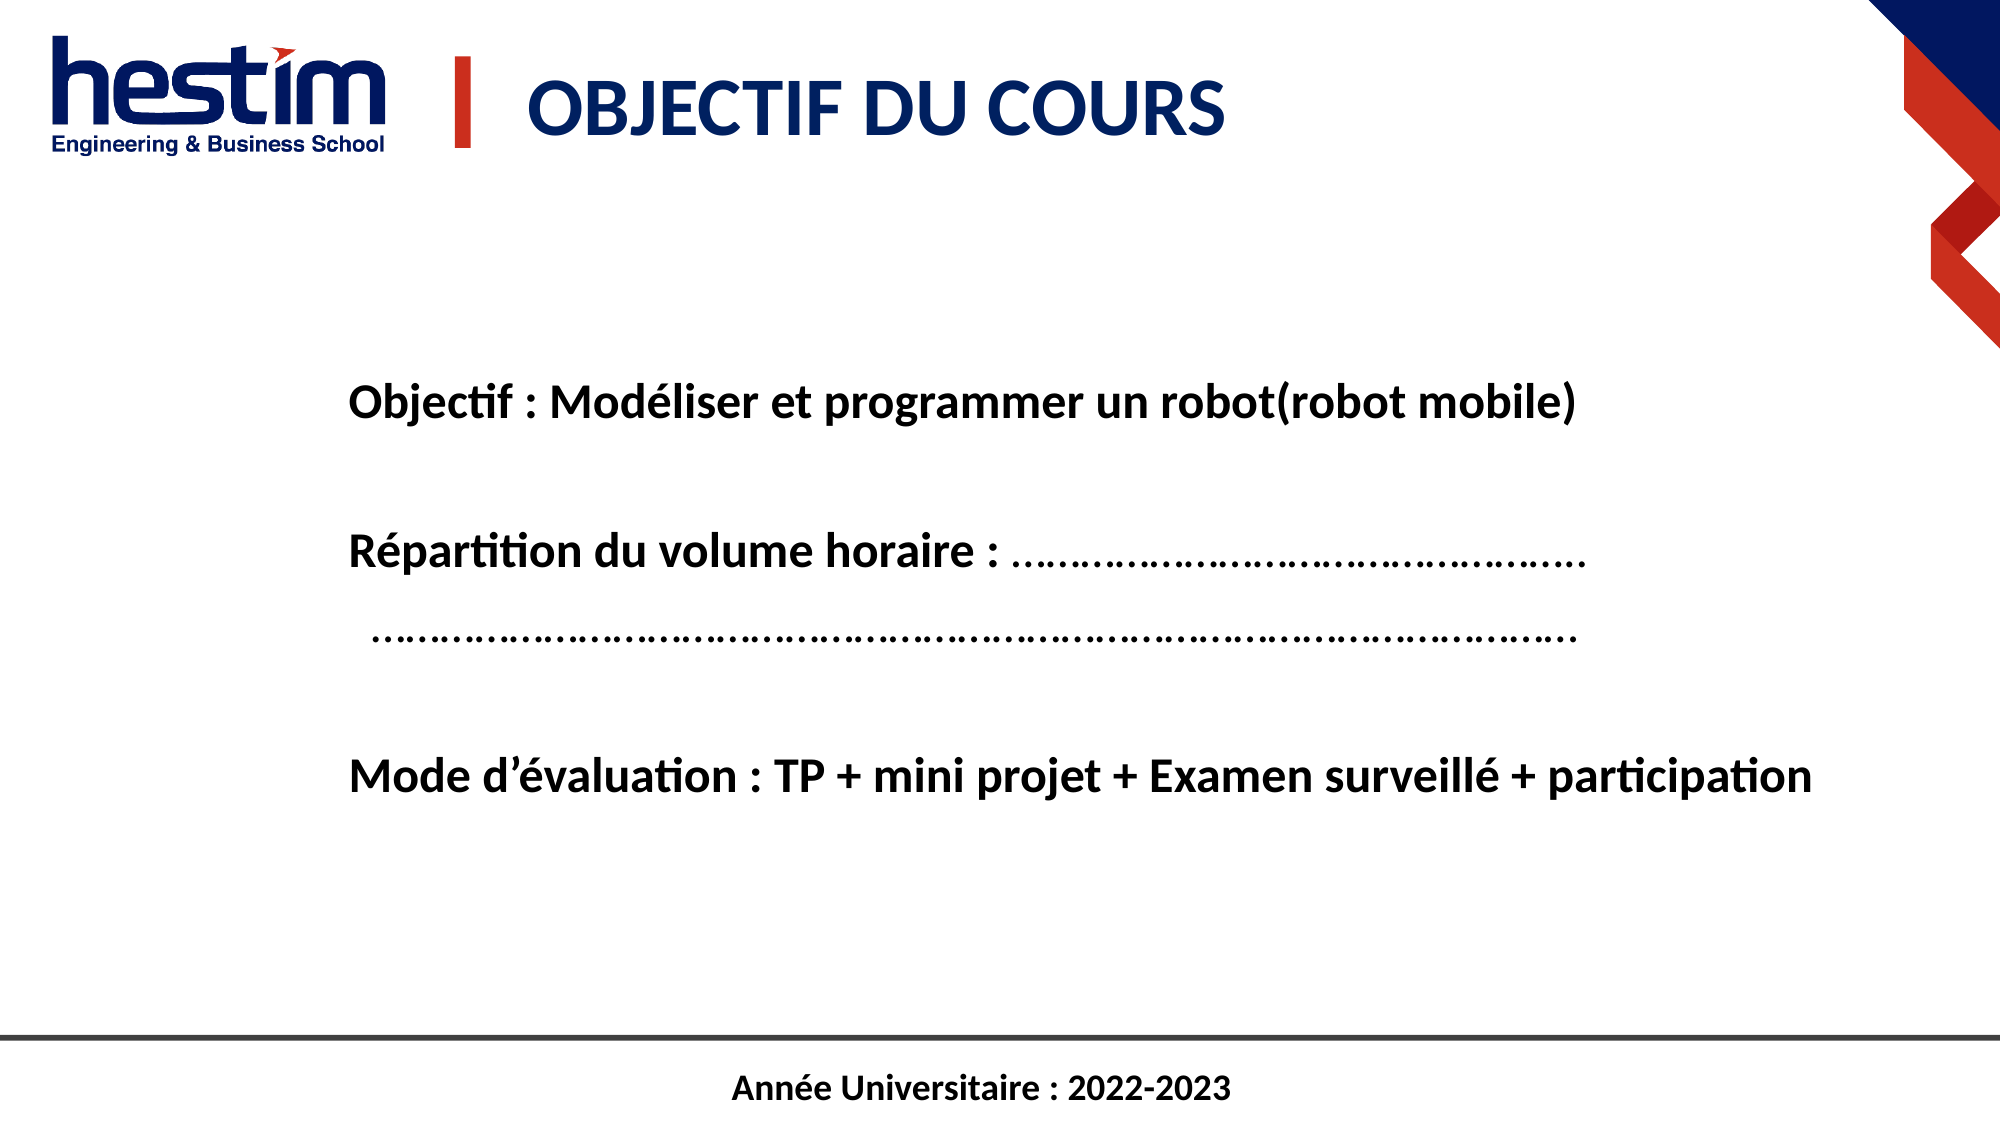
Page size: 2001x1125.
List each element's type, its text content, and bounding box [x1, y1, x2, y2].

text_box Objectif : Modéliser et programmer un robot(robot mobile) Répartition du volume horaire : ………………………………………….. …………………………………………………………………………………………… Mode d’évaluation : TP + mini projet + Examen surveillé + participation [333, 367, 1877, 988]
text_box [454, 55, 472, 149]
text_box OBJECTIF DU COURS [512, 56, 1697, 157]
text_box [1866, 0, 2000, 350]
picture [33, 28, 403, 162]
text_box Année Universitaire : 2022-2023 [716, 1056, 1247, 1125]
